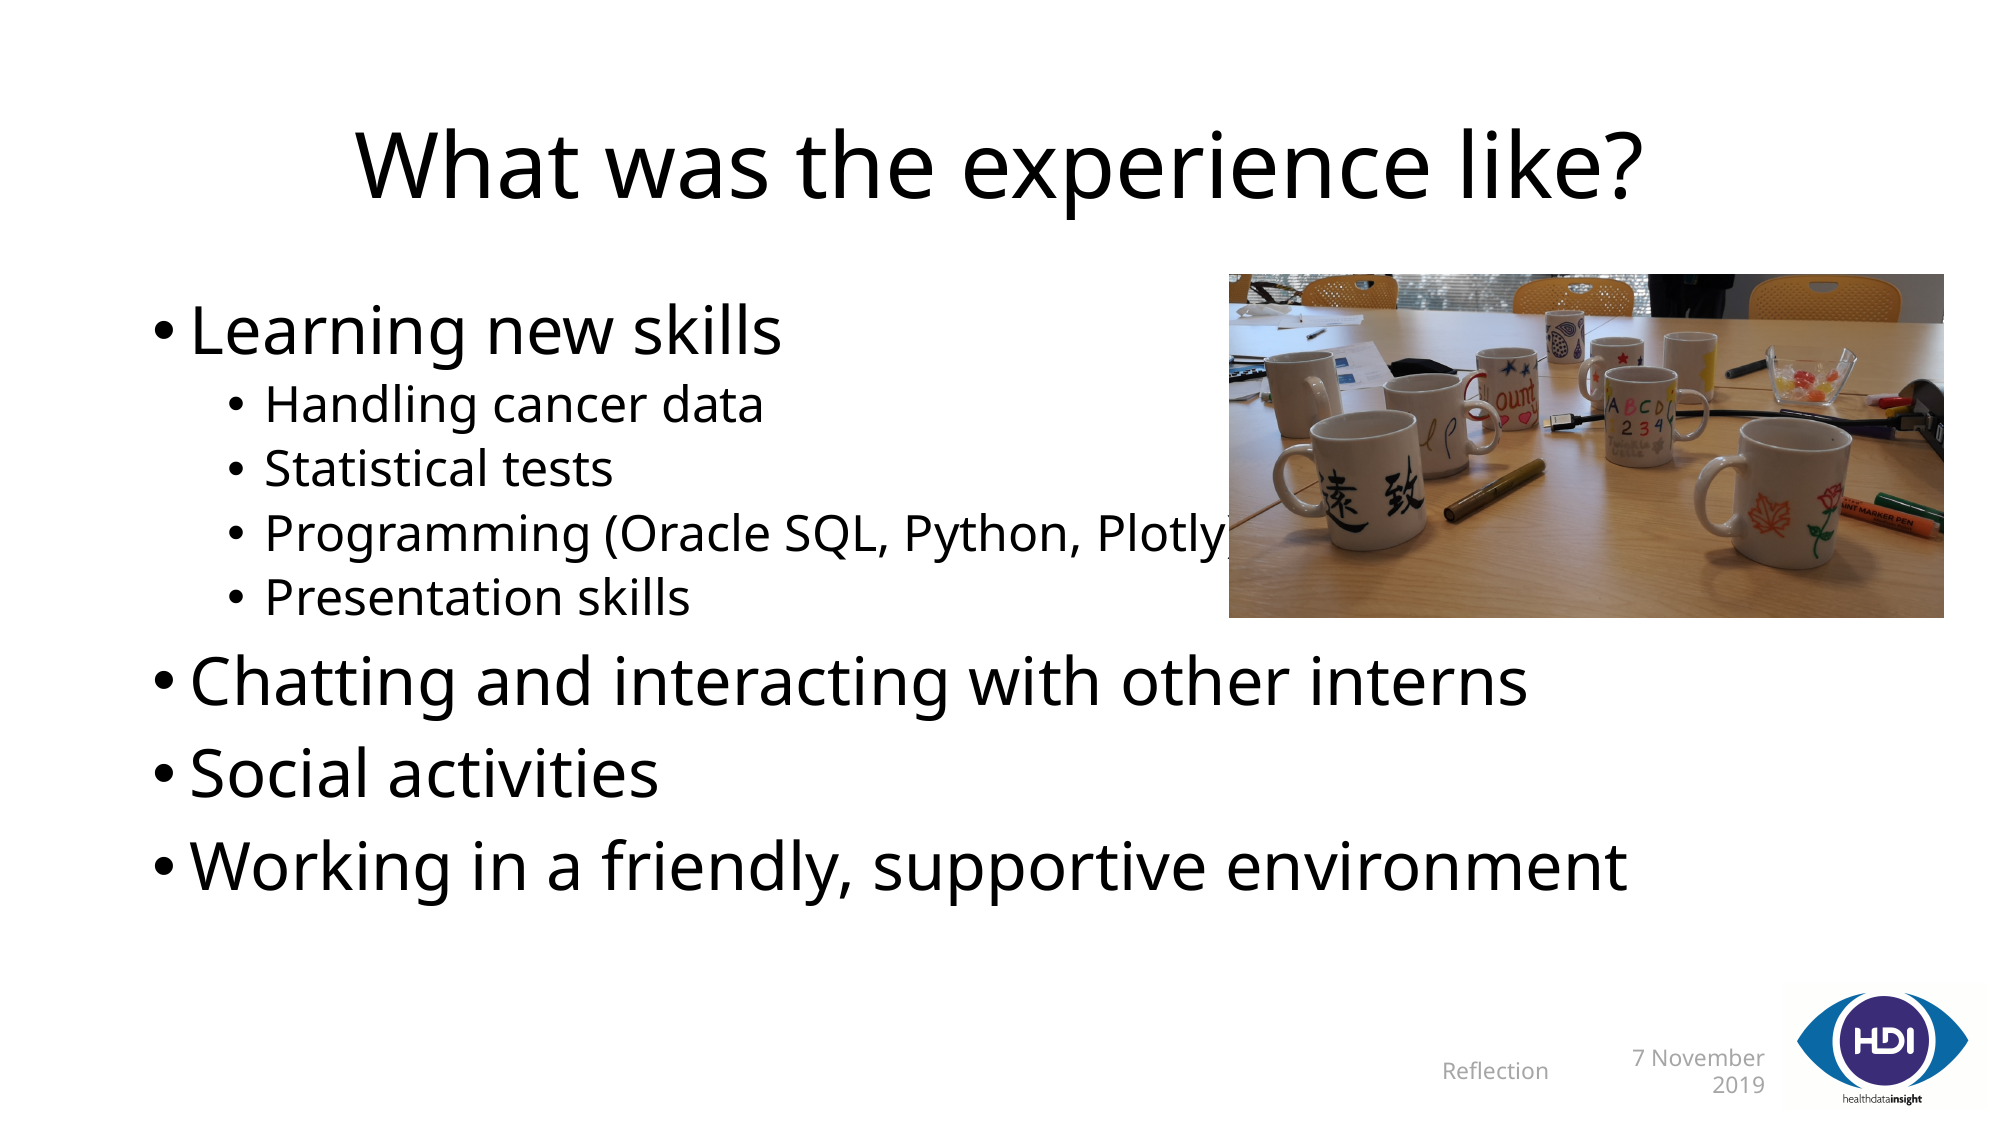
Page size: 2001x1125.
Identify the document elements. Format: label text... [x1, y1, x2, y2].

list Learning new skills Handling cancer data Statistical tests Programming (Oracle SQL, Python, Plotly) Presentation skills Chatting and interacting with other interns Social activities Working in a friendly, supportive environment [137, 289, 1849, 990]
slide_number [1564, 1047, 1780, 1095]
footer Reflection [889, 1047, 1564, 1094]
picture [1229, 274, 1944, 618]
picture [1783, 983, 1987, 1110]
title What was the experience like? [137, 59, 1863, 278]
